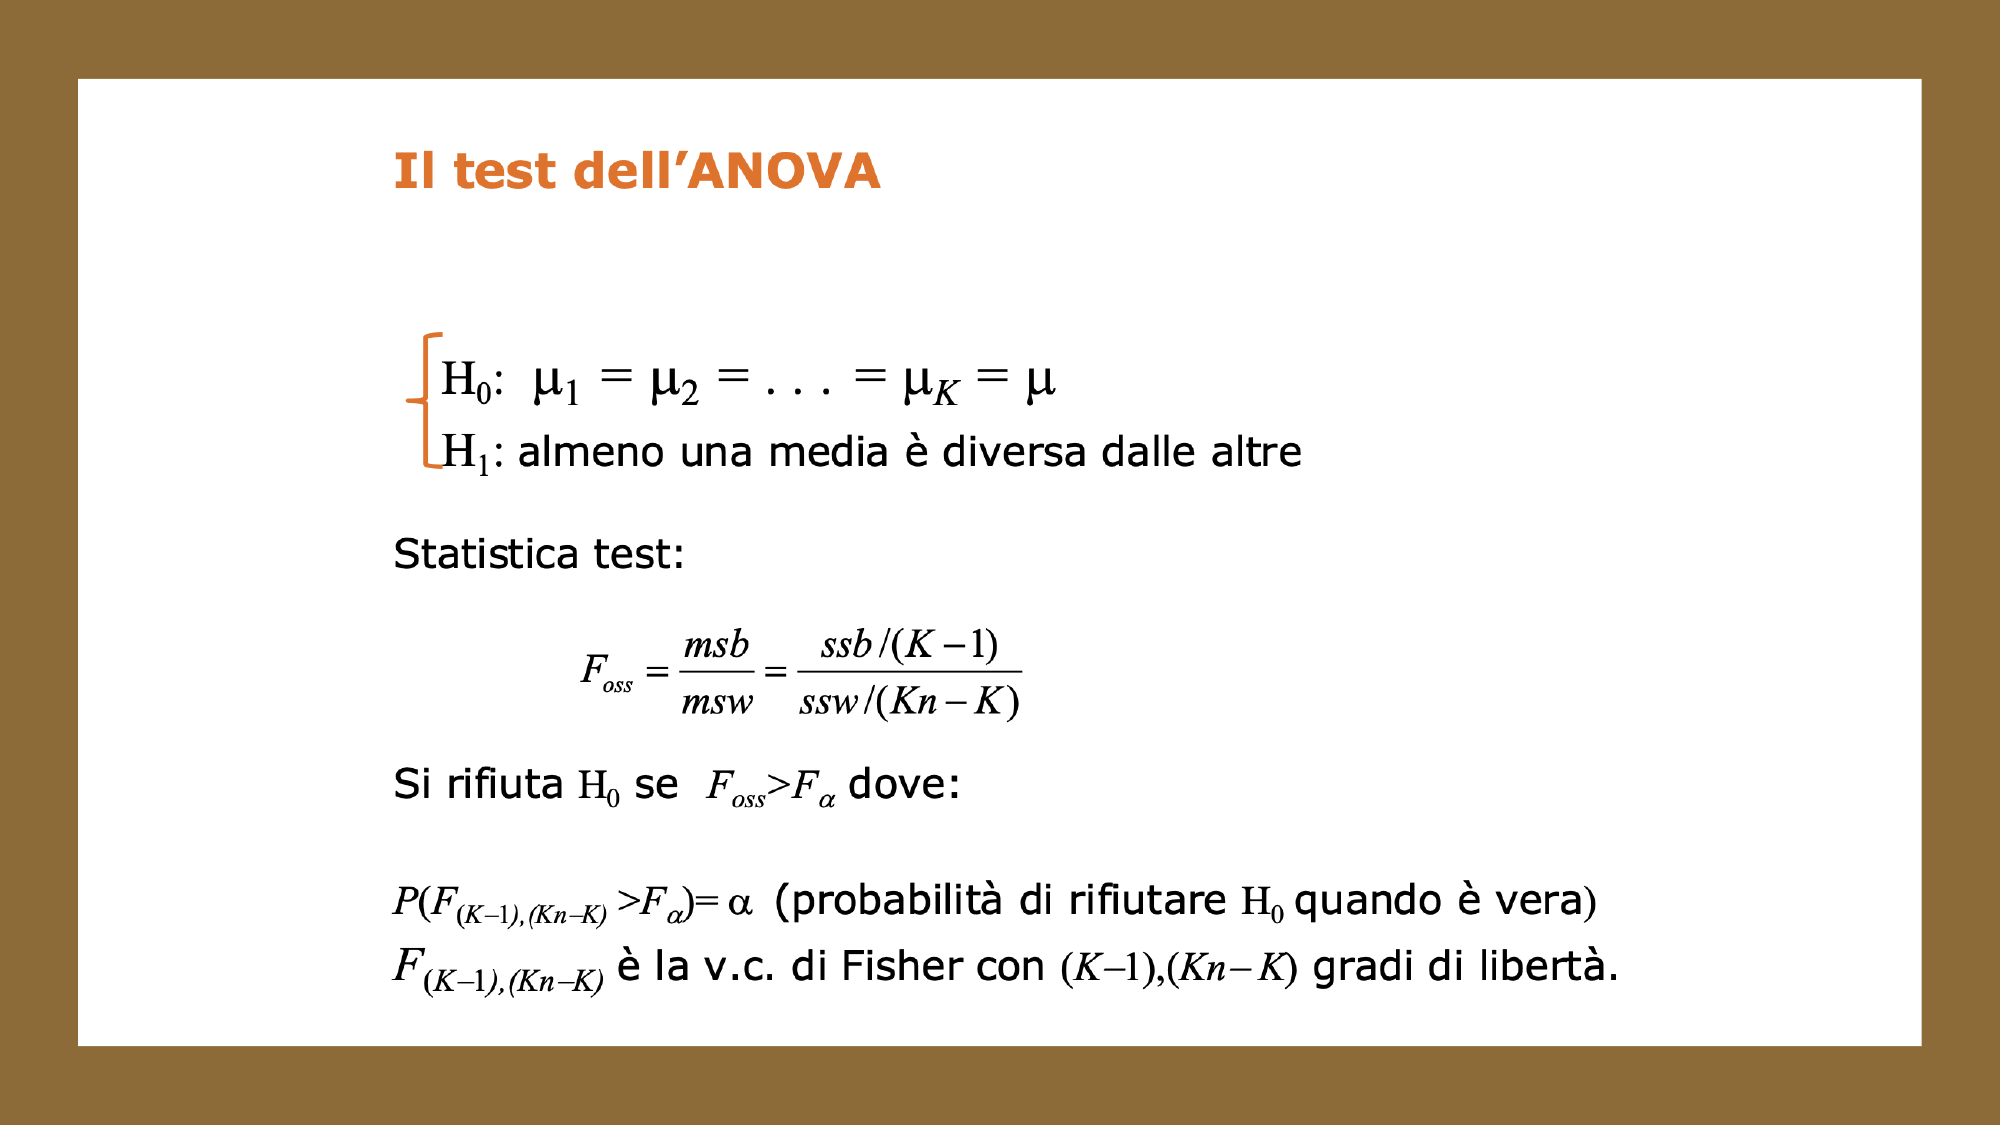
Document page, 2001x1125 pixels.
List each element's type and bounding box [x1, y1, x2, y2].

text_box [0, 0, 2000, 1125]
picture [361, 116, 1638, 1009]
text_box [77, 77, 1923, 1048]
